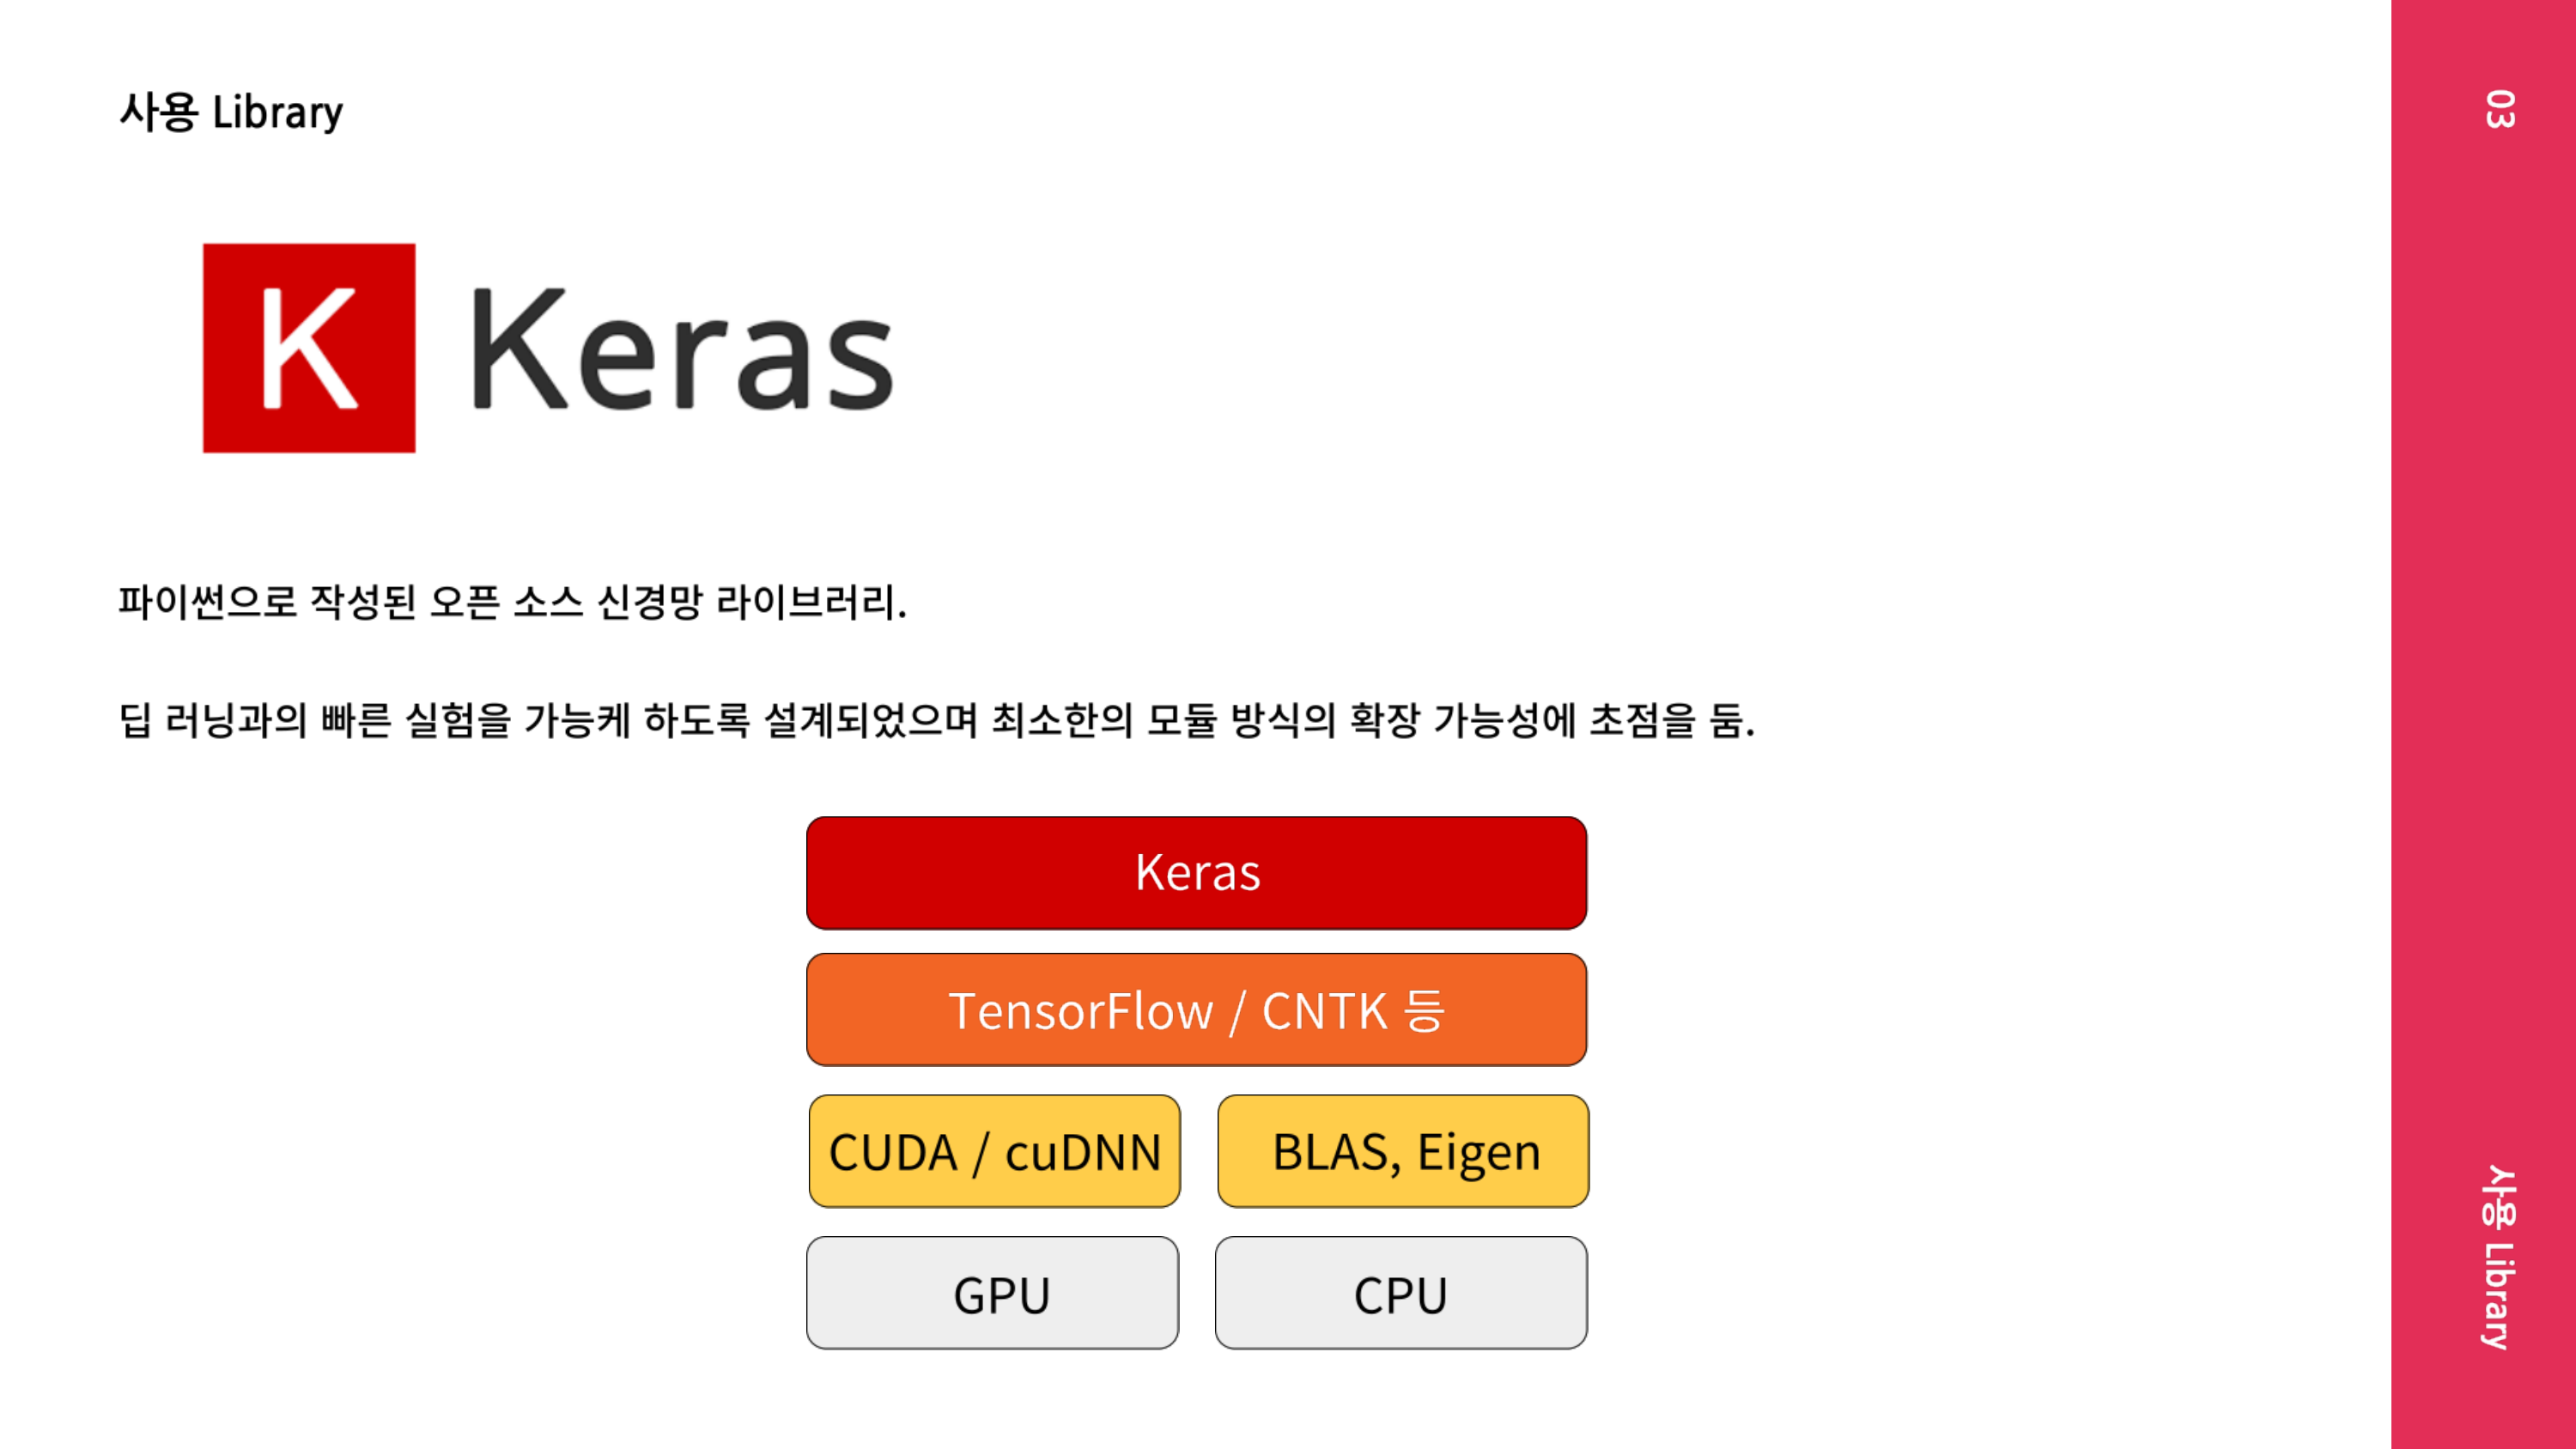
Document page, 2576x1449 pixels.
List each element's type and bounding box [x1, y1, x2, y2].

text_box [806, 816, 1590, 1350]
picture [945, 1350, 1076, 1355]
text_box [199, 240, 944, 457]
picture [1336, 1350, 1473, 1355]
text_box [2474, 88, 2527, 1352]
picture [112, 76, 363, 163]
text_box [2391, 0, 2576, 1449]
picture [112, 568, 1776, 766]
